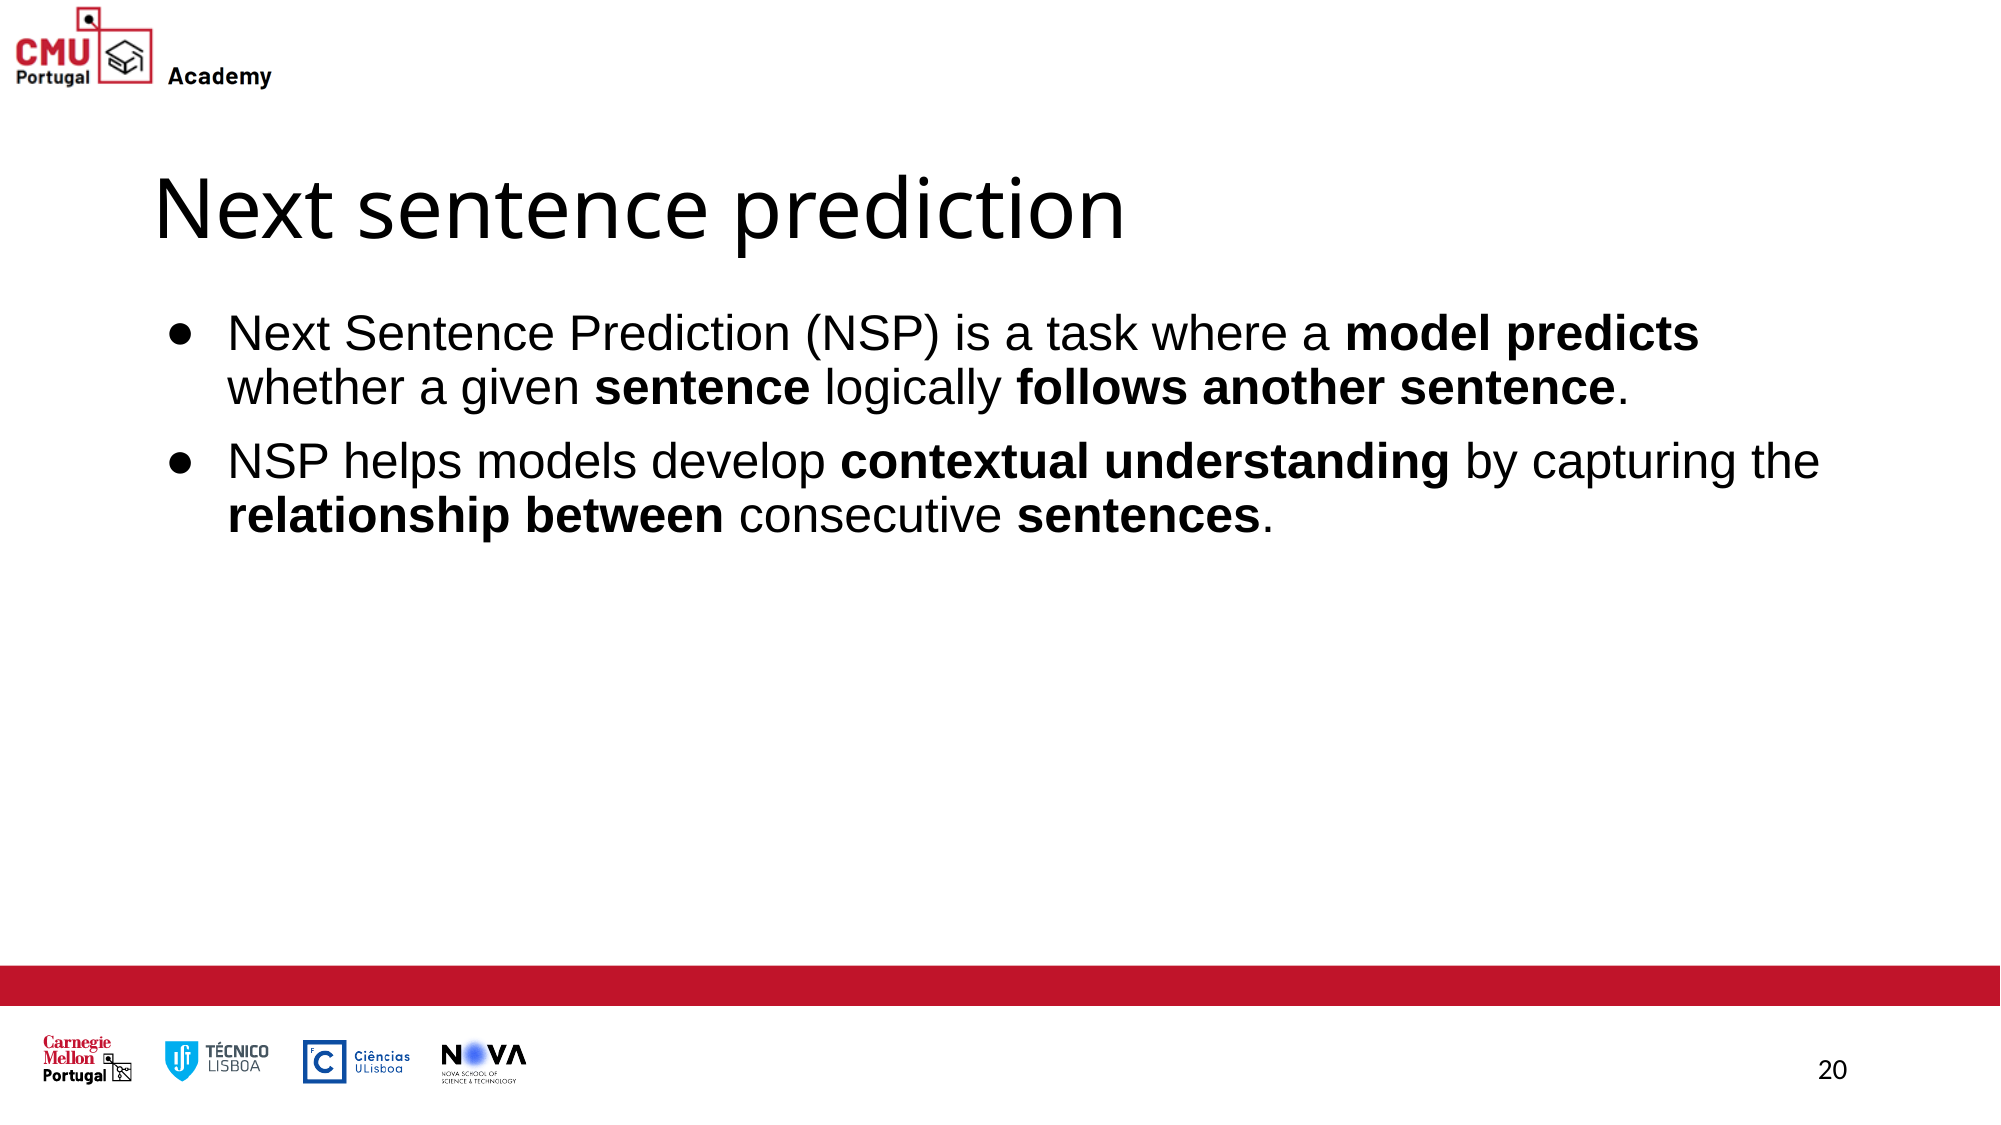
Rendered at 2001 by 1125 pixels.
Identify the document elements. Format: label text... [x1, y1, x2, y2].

list Next Sentence Prediction (NSP) is a task where a model predicts whether a given sentence logically follows another sentence. NSP helps models develop contextual understanding by capturing the relationship between consecutive sentences. [137, 299, 1863, 936]
title Next sentence prediction [137, 145, 1863, 278]
slide_number ‹#› [1412, 1042, 1863, 1103]
picture [0, 1011, 583, 1110]
picture [5, 3, 275, 92]
